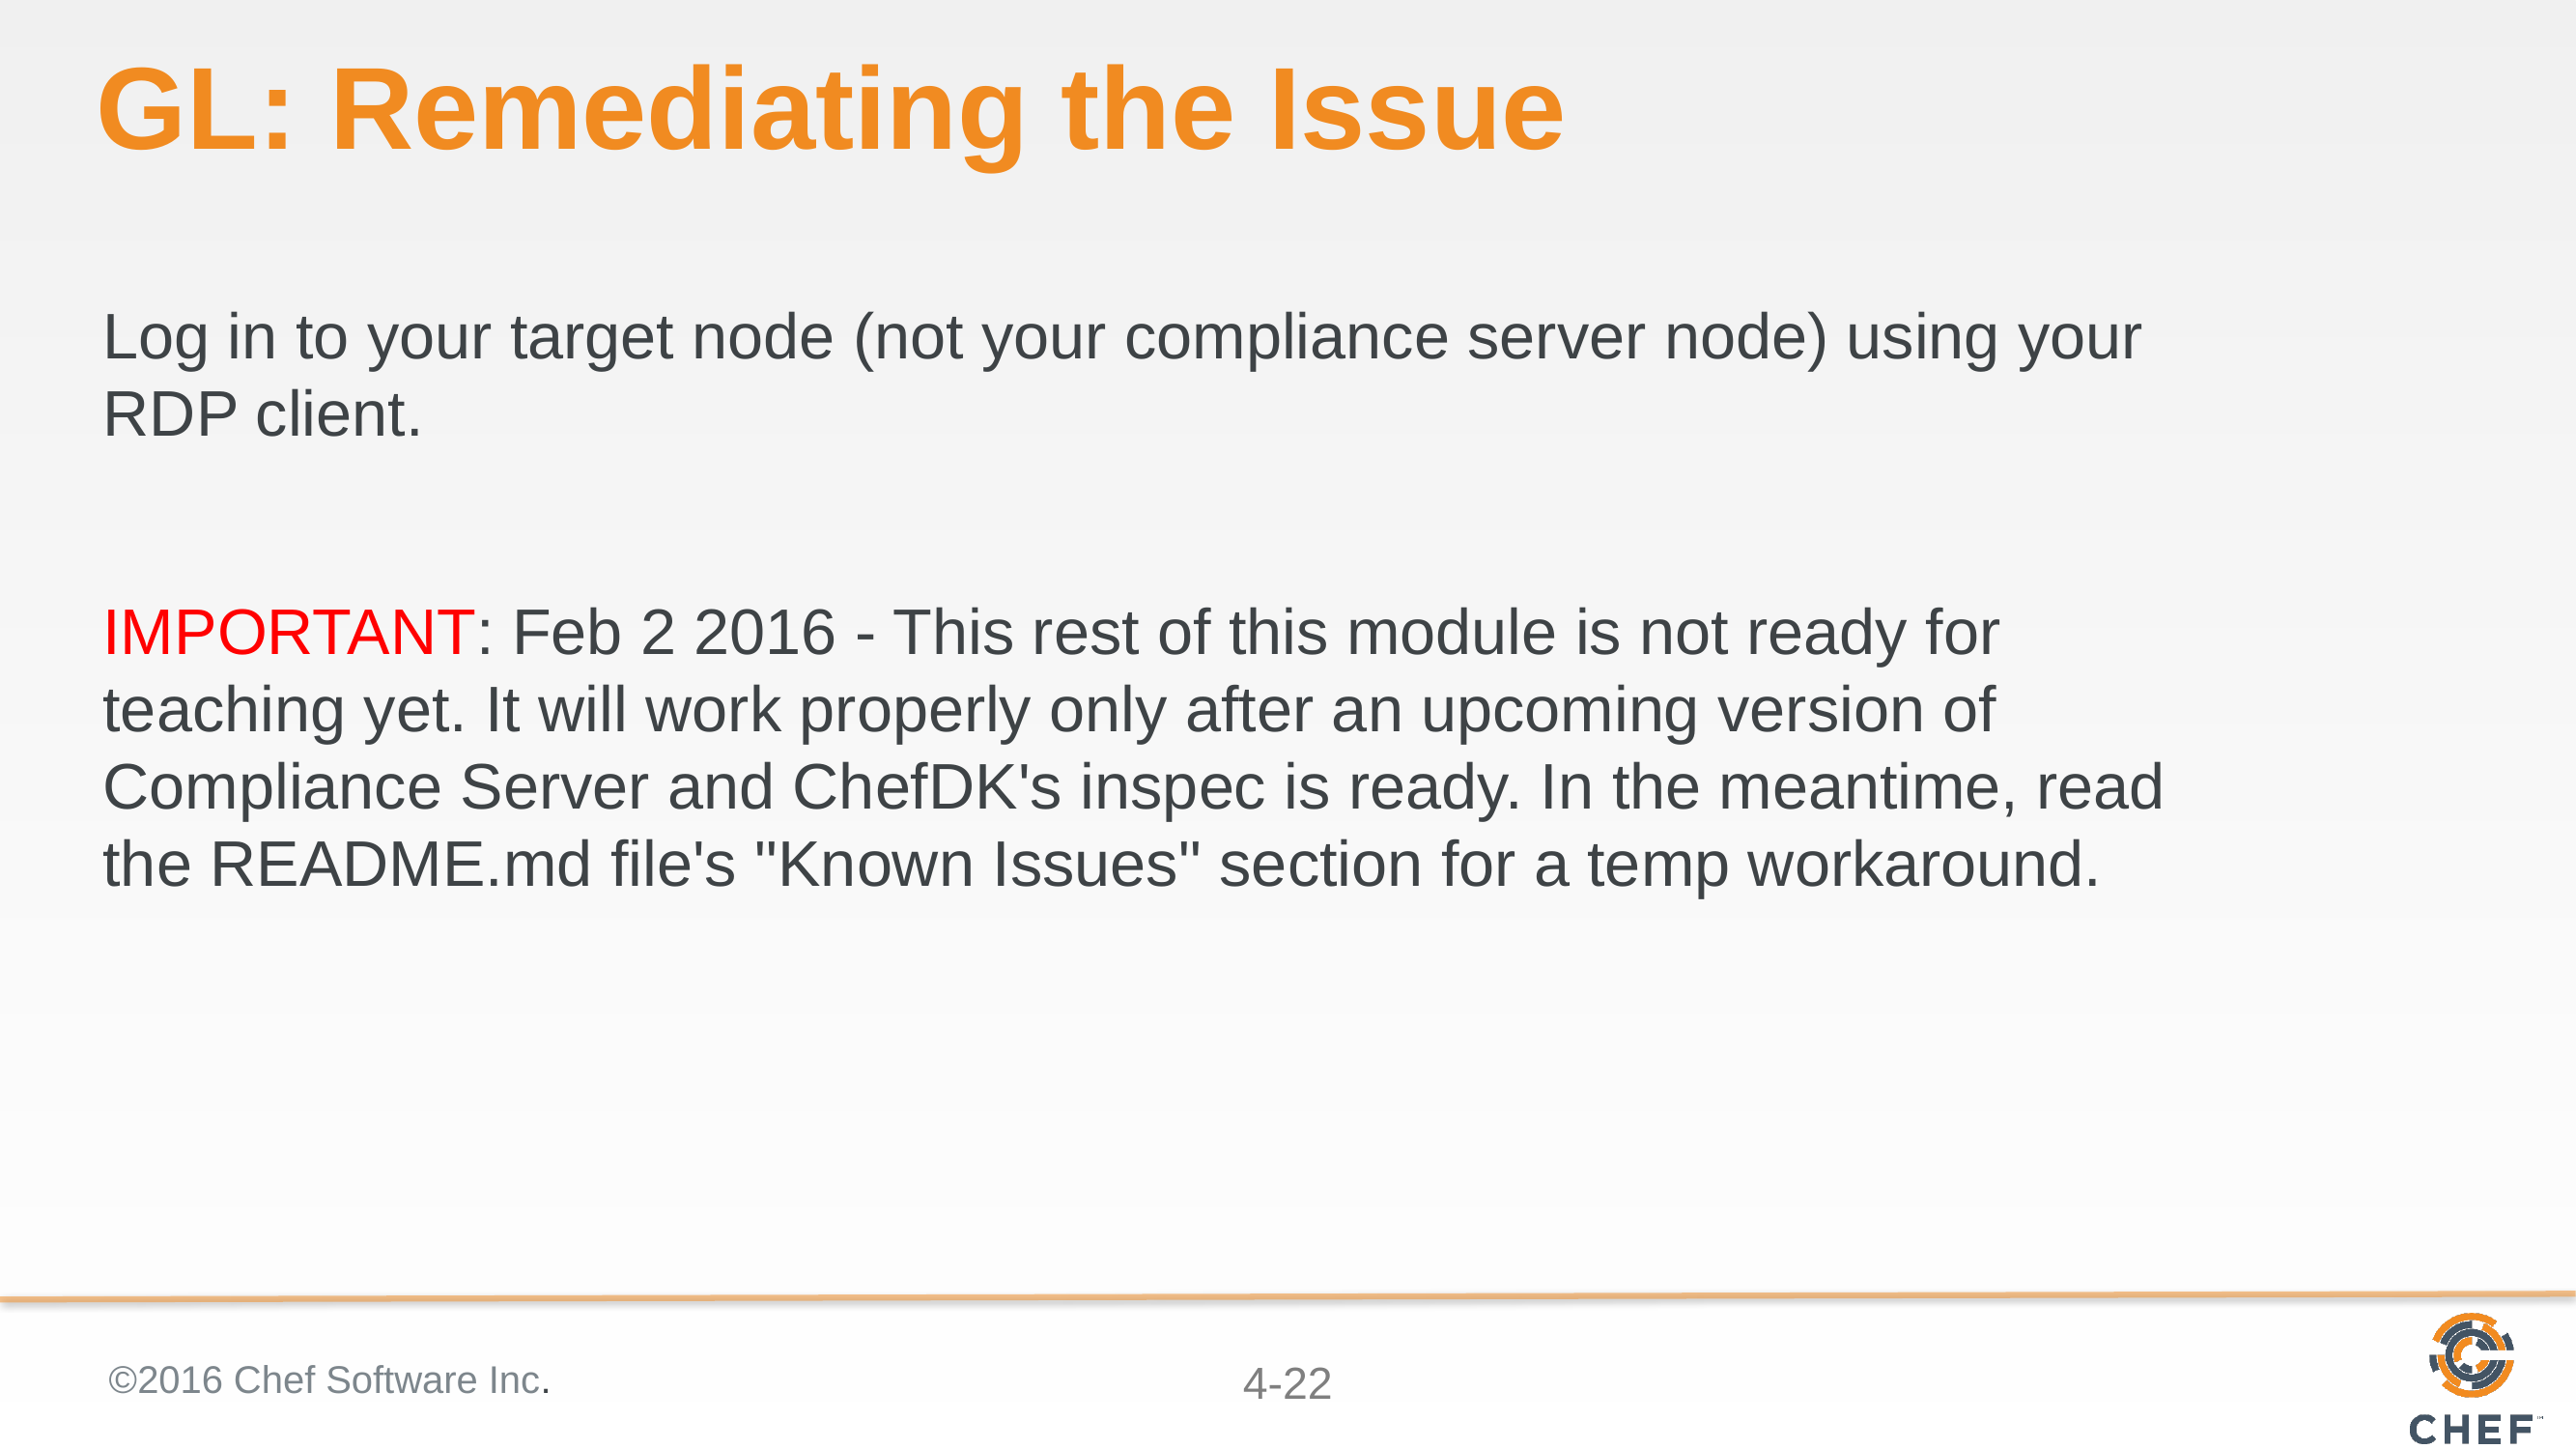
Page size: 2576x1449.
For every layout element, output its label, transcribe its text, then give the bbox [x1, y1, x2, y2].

list Log in to your target node (not your compliance server node) using your RDP client. IMPORTANT: Feb 2 2016 - This rest of this module is not ready for teaching yet. It will work properly only after an upcoming version of Compliance Server and ChefDK's inspec is ready. In the meantime, read the README.md file's "Known Issues" section for a temp workaround. [102, 294, 2231, 1142]
title GL: Remediating the Issue [96, 48, 2463, 180]
picture [2399, 1297, 2551, 1449]
